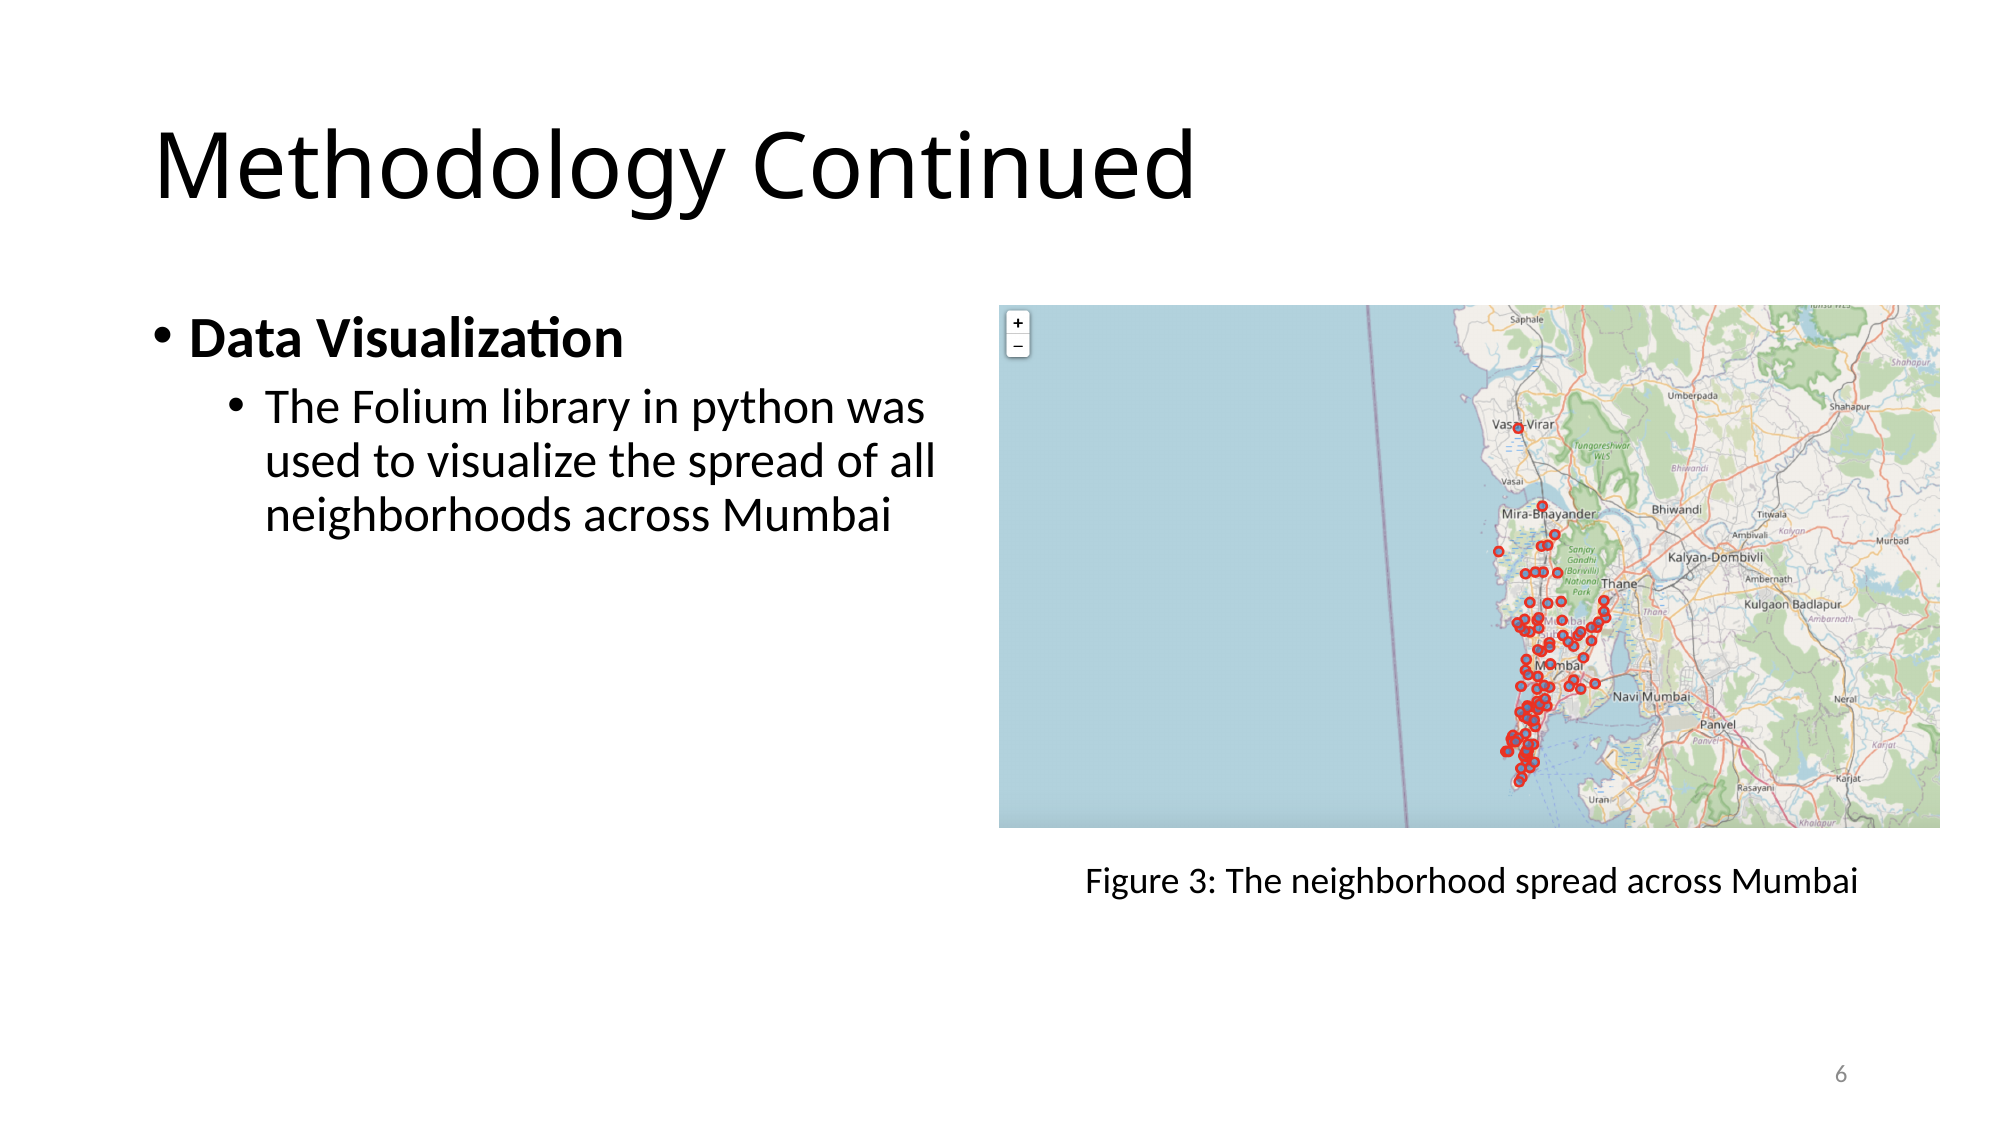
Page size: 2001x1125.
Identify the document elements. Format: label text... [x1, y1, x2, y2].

slide_number 5 [1412, 1042, 1863, 1103]
text_box Figure 3: The neighborhood spread across Mumbai [1021, 848, 1924, 909]
picture [999, 305, 1940, 828]
title Methodology Continued [137, 59, 1863, 278]
list Data Visualization The Folium library in python was used to visualize the spread of all neighborhoods across Mumbai [137, 299, 1000, 1014]
